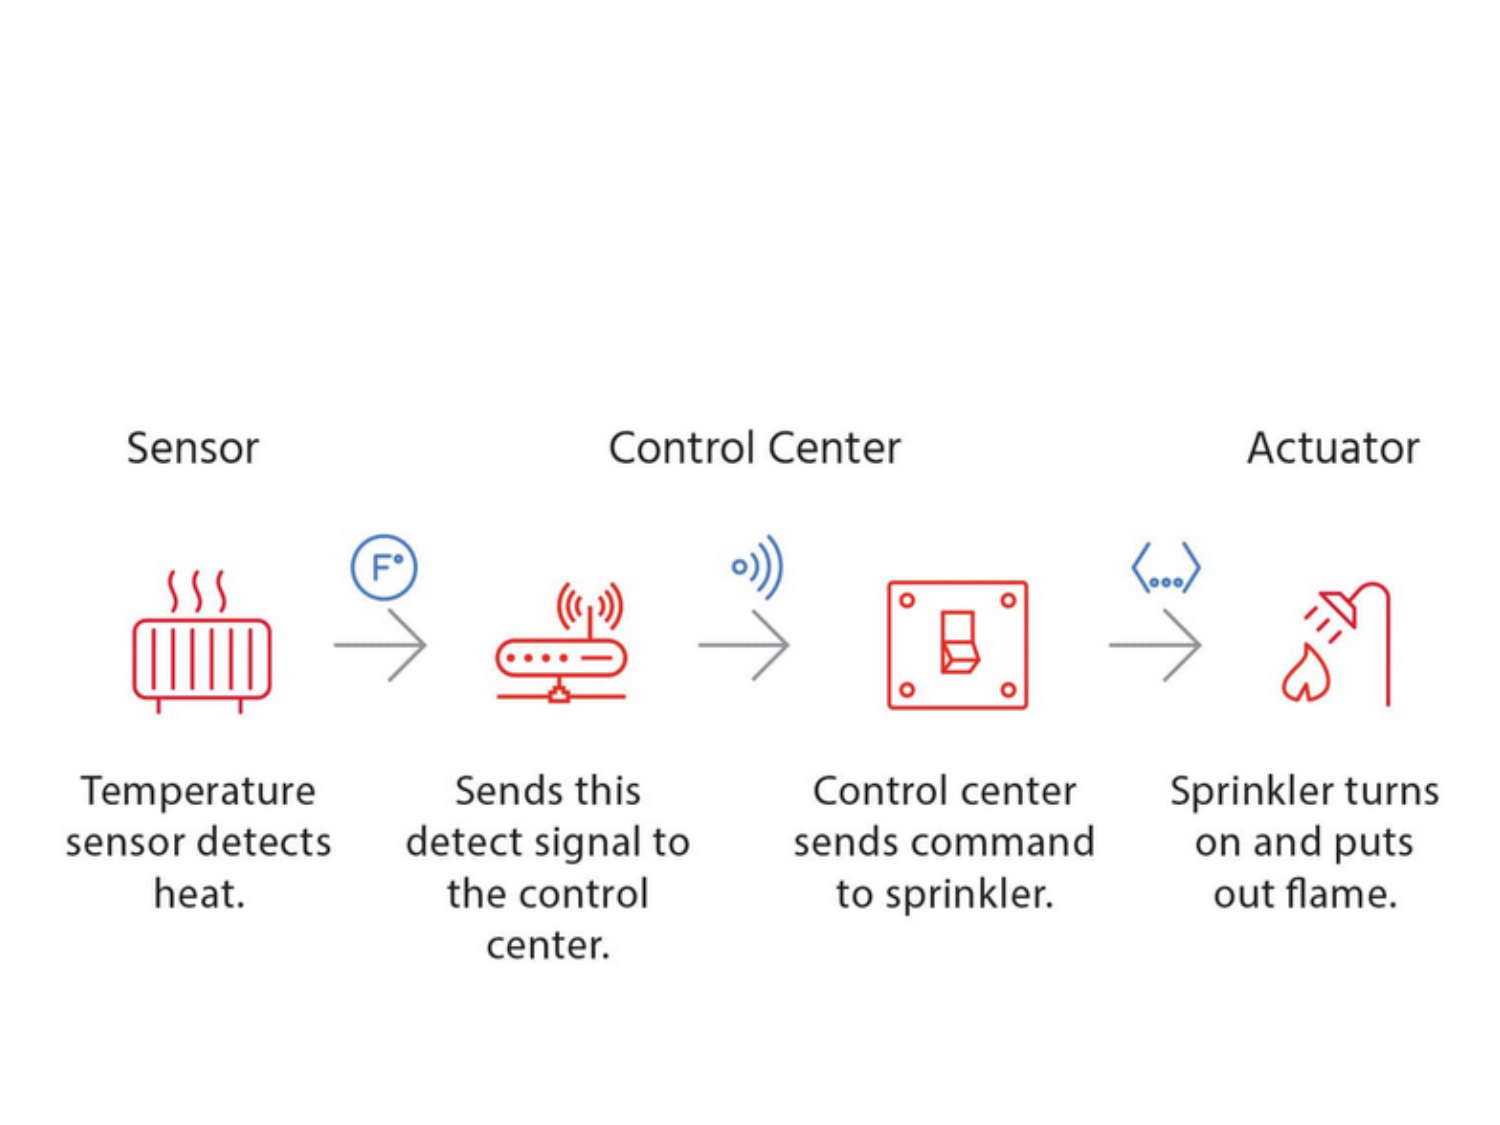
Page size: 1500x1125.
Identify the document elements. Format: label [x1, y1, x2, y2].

picture [39, 349, 1471, 990]
